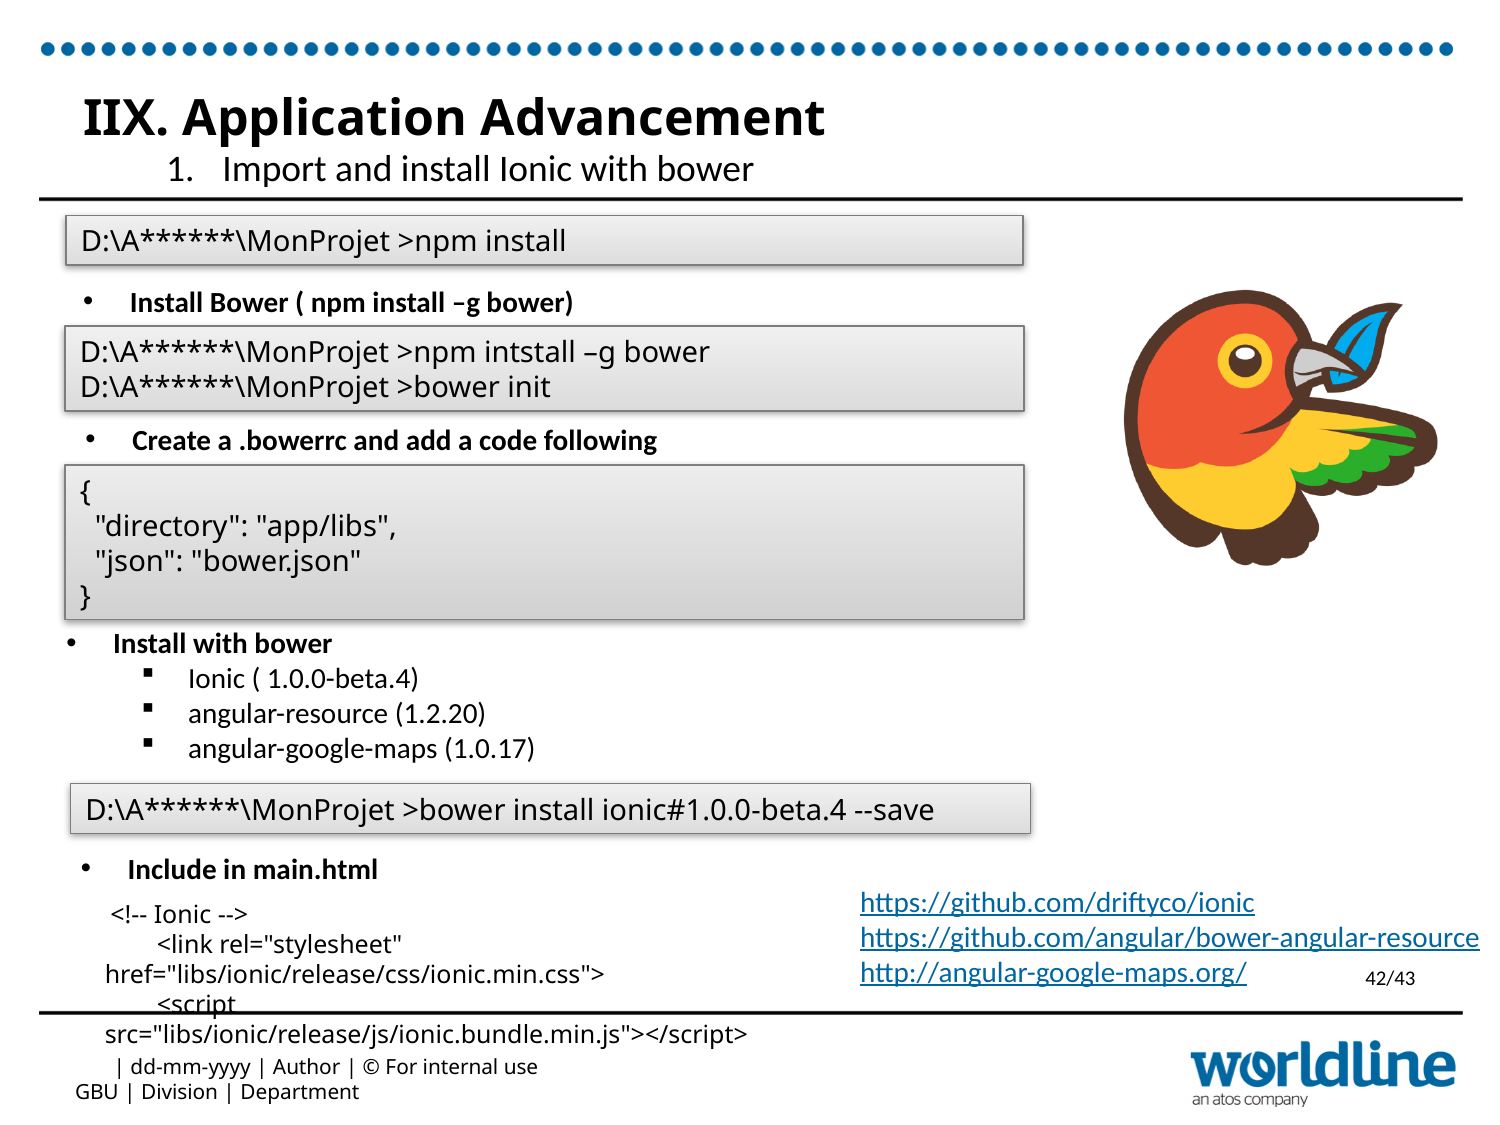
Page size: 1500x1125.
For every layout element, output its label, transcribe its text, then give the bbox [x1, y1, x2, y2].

text_box Install with bower Ionic ( 1.0.0-beta.4) angular-resource (1.2.20) angular-google-maps (1.0.17) [51, 617, 802, 772]
text_box 42/43 [1350, 957, 1434, 1022]
picture [0, 0, 1500, 1125]
text_box IIX. Application Advancement [68, 78, 1353, 149]
text_box Install Bower ( npm install –g bower) [68, 275, 590, 326]
text_box D:\A******\MonProjet >bower install ionic#1.0.0-beta.4 --save [70, 783, 1031, 834]
text_box [64, 390, 597, 446]
text_box D:\A******\MonProjet >npm install [65, 215, 1024, 266]
text_box Import and install Ionic with bower [151, 136, 770, 197]
text_box <!-- Ionic --> <link rel="stylesheet" href="libs/ionic/release/css/ionic.min.css"> <script src="libs/ionic/release/js/ionic.bundle.min.js"></script> [90, 891, 774, 1056]
text_box { "directory": "app/libs", "json": "bower.json" } [64, 464, 1025, 620]
text_box https://github.com/driftyco/ionic https://github.com/angular/bower-angular-resource http://angular-google-maps.org/ [845, 875, 1496, 996]
text_box Create a .bowerrc and add a code following [70, 413, 1031, 464]
text_box D:\A******\MonProjet >npm intstall –g bower D:\A******\MonProjet >bower init [64, 325, 1025, 412]
text_box Include in main.html [66, 842, 394, 893]
